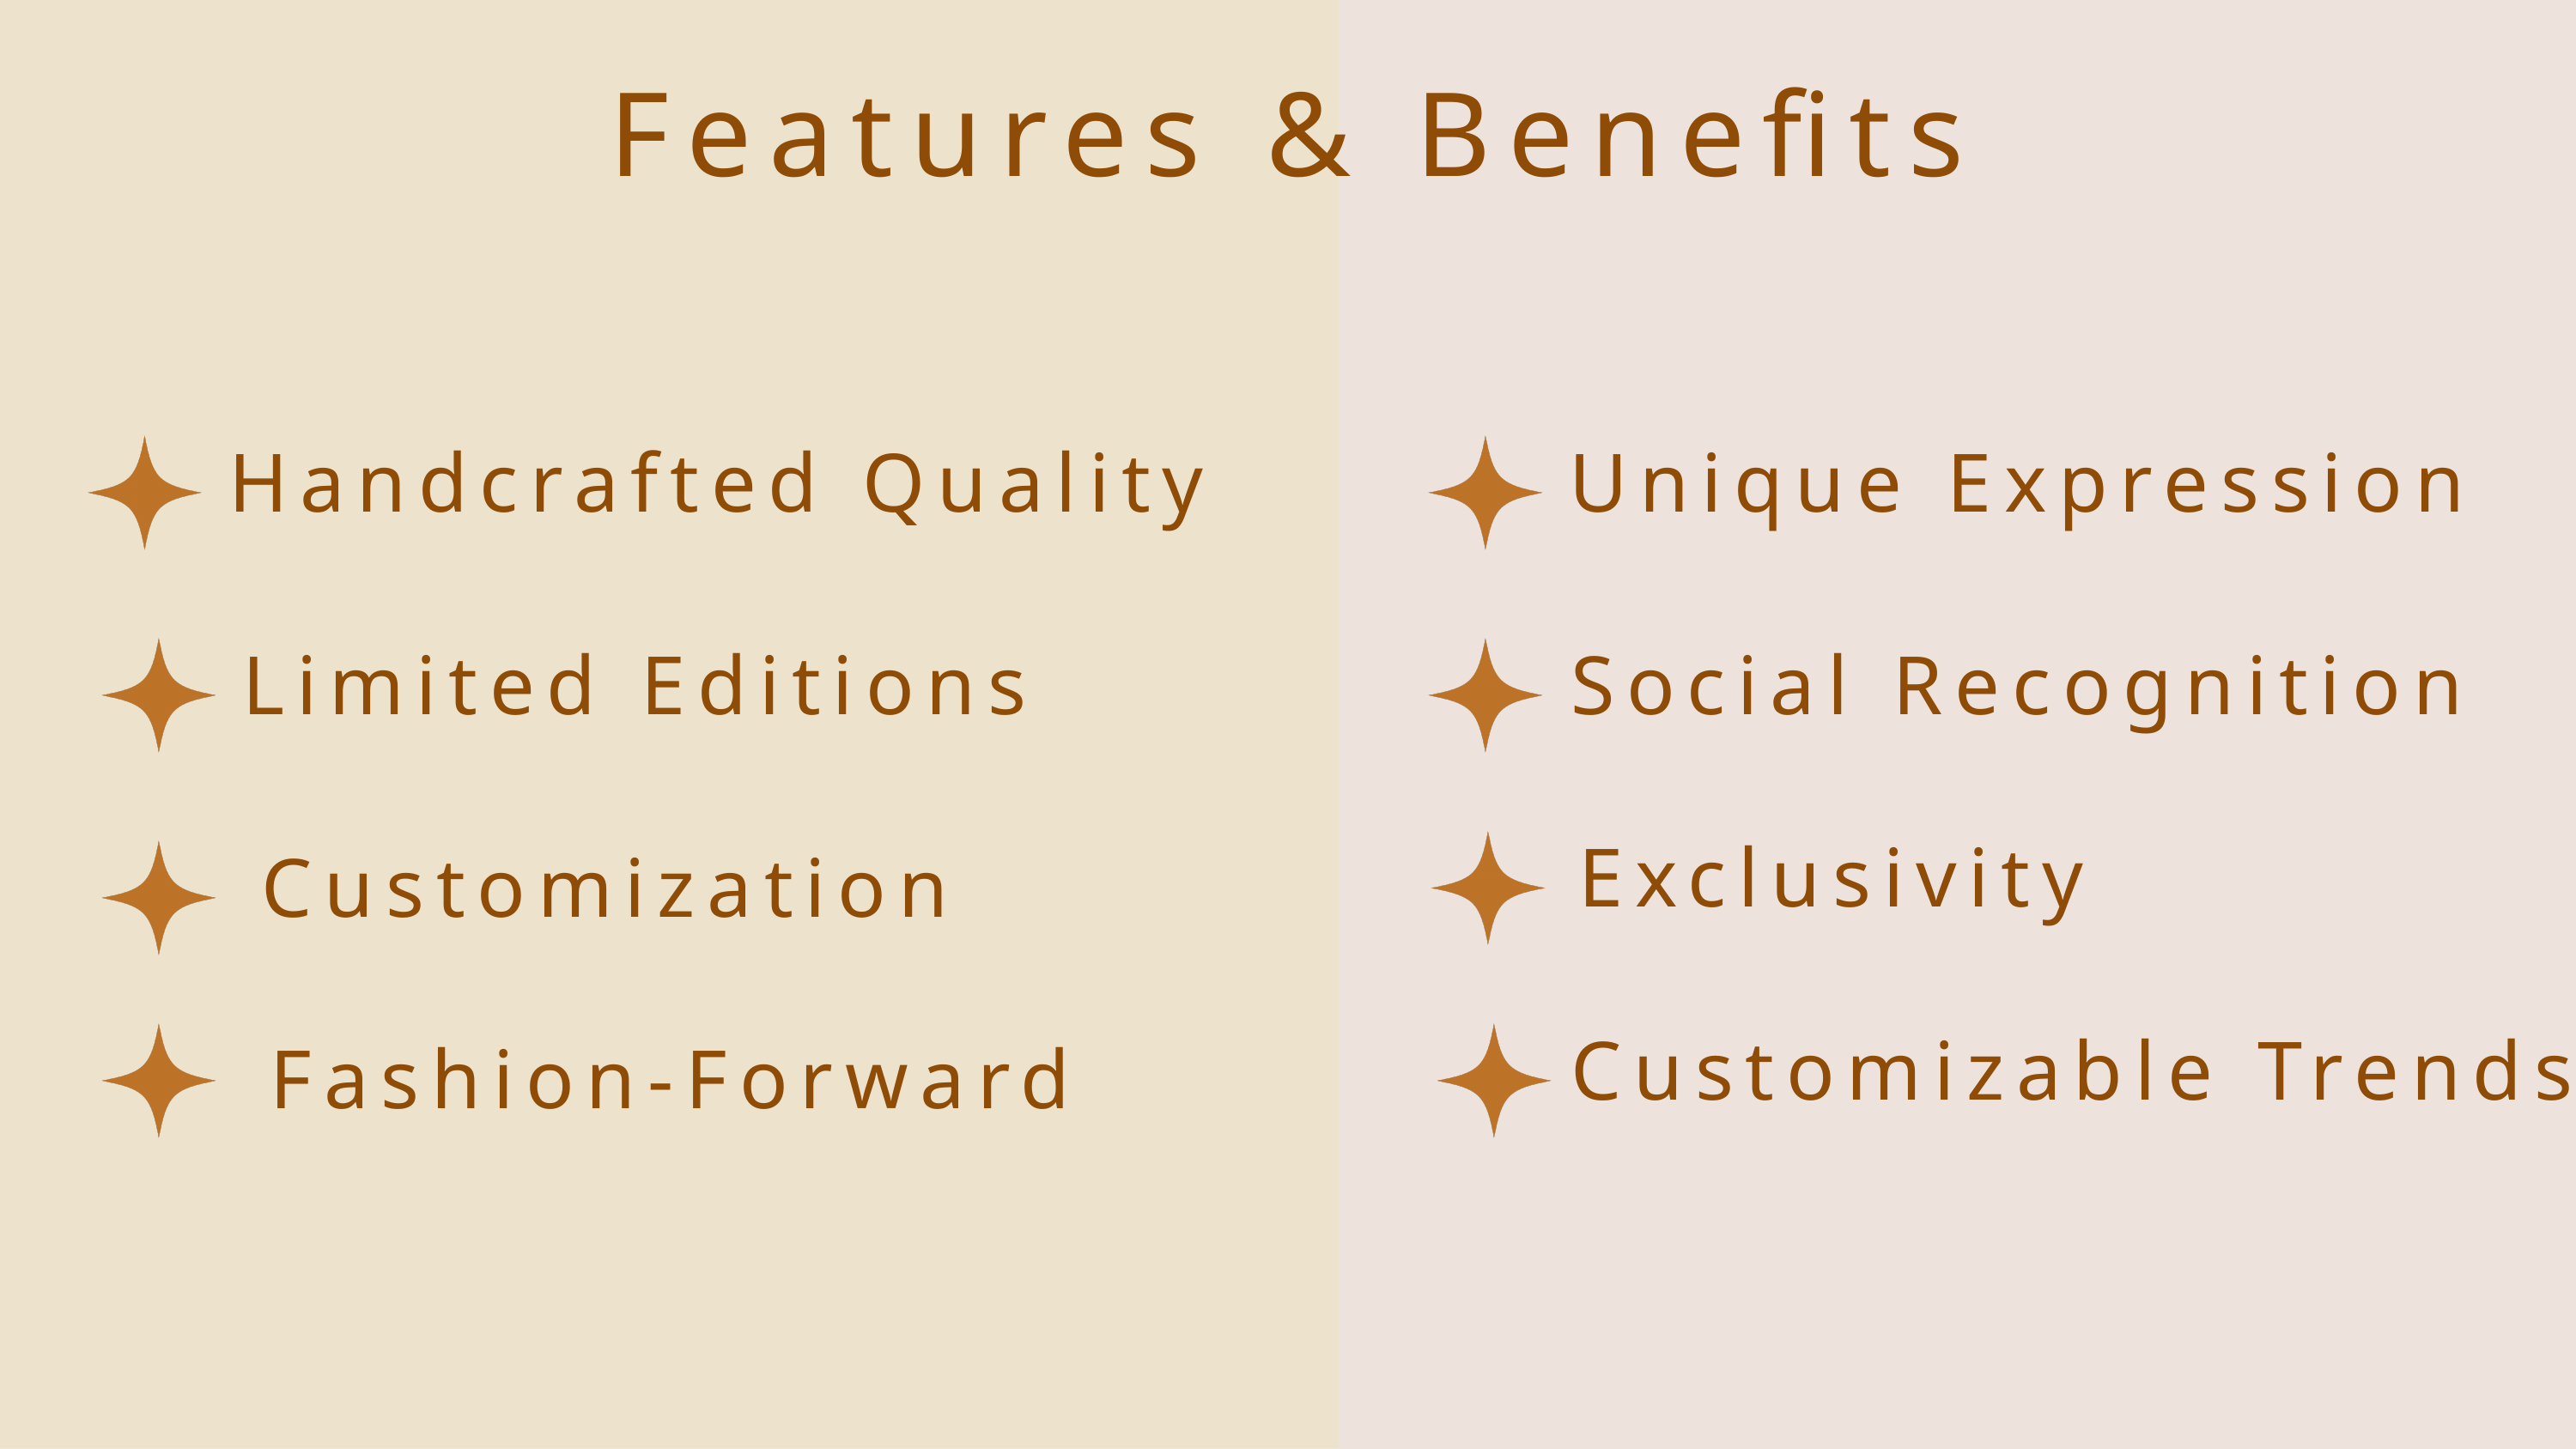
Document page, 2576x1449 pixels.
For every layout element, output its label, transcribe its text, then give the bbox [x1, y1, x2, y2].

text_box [0, 0, 1339, 840]
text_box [0, 638, 1271, 753]
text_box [81, 435, 1352, 550]
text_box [0, 952, 1339, 1449]
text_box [1338, 1023, 2576, 1138]
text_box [1382, 435, 2576, 550]
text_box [35, 1023, 1306, 1138]
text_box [0, 840, 1241, 956]
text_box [1382, 638, 2576, 753]
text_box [1195, 830, 2467, 946]
text_box Features & Benefits [1342, 83, 2379, 200]
